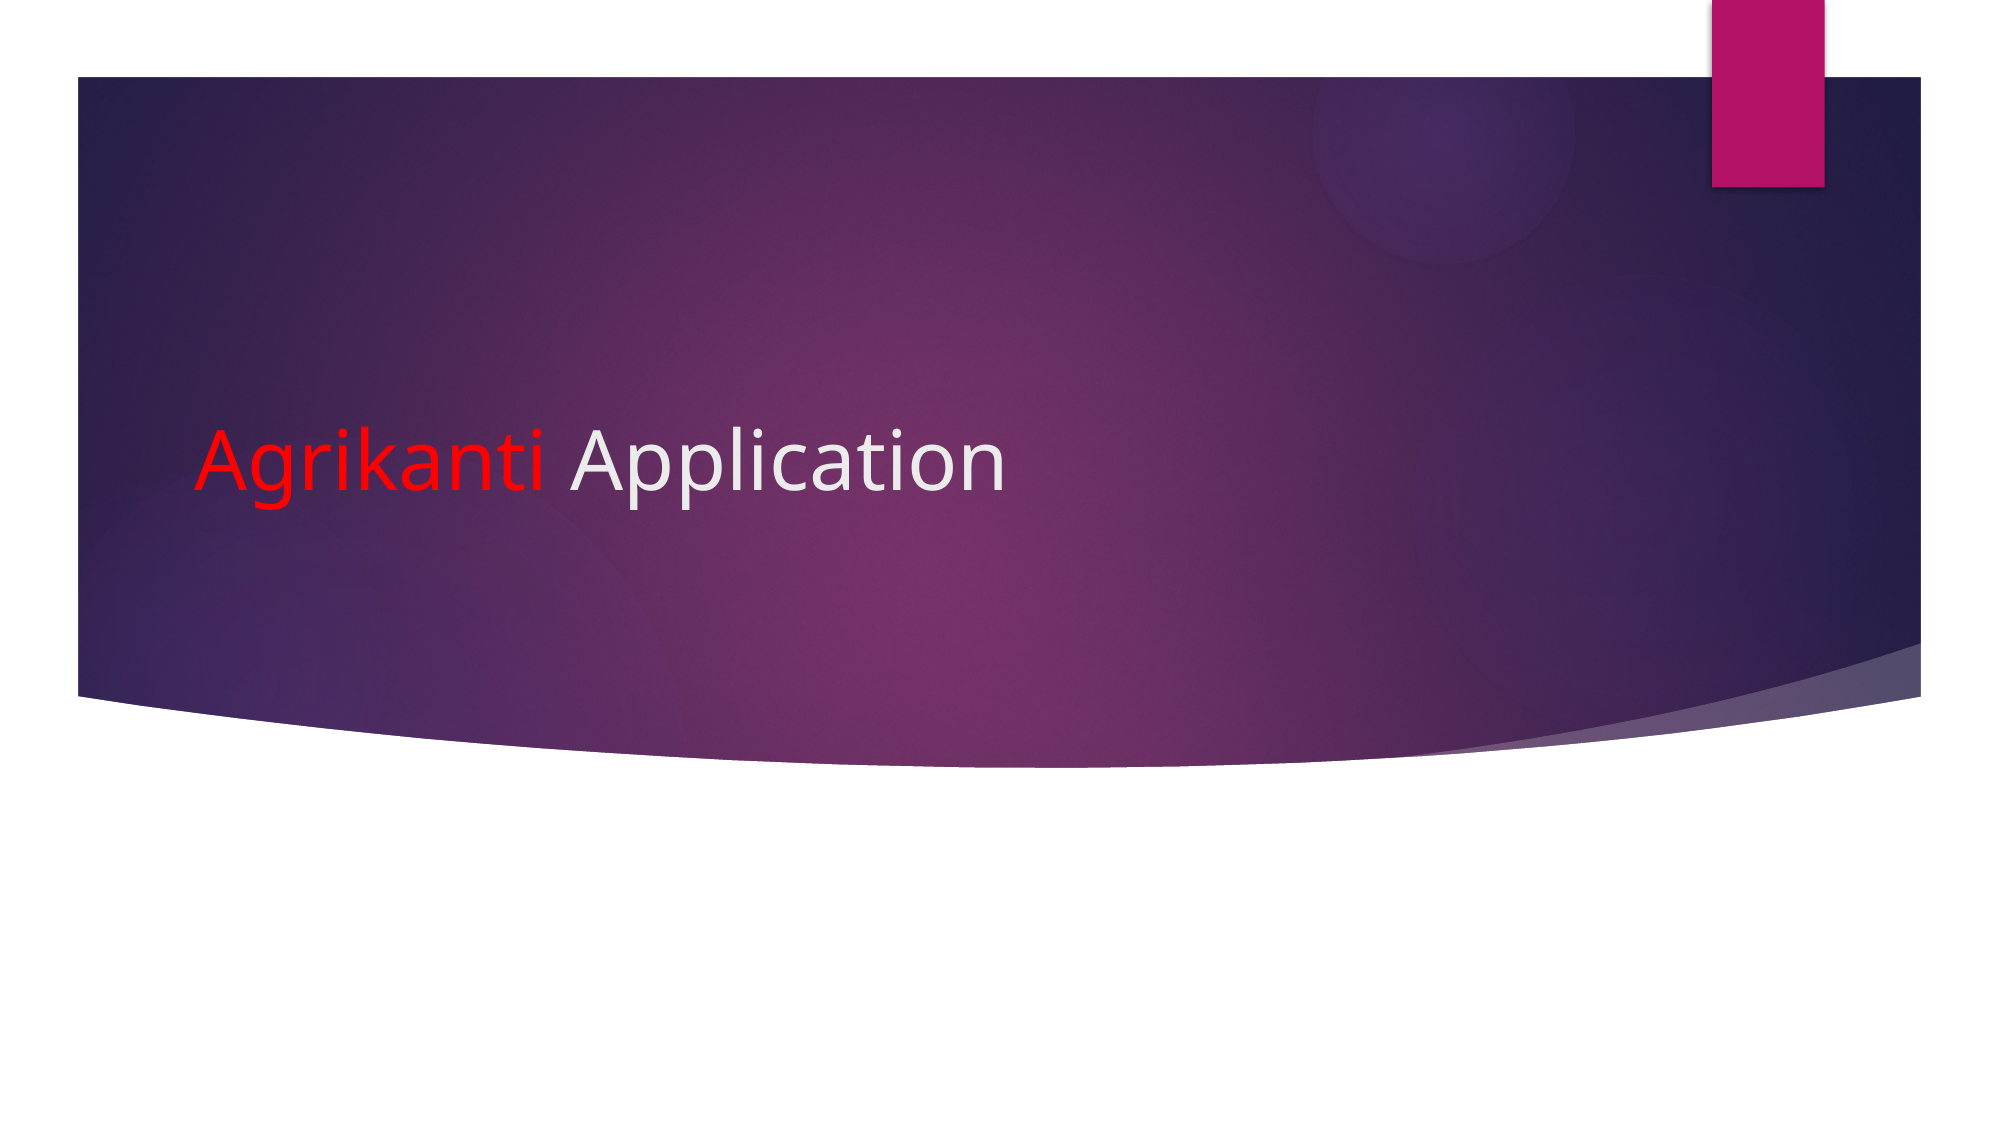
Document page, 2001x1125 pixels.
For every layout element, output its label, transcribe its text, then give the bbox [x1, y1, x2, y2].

title Agrikanti Application [179, 315, 1627, 615]
